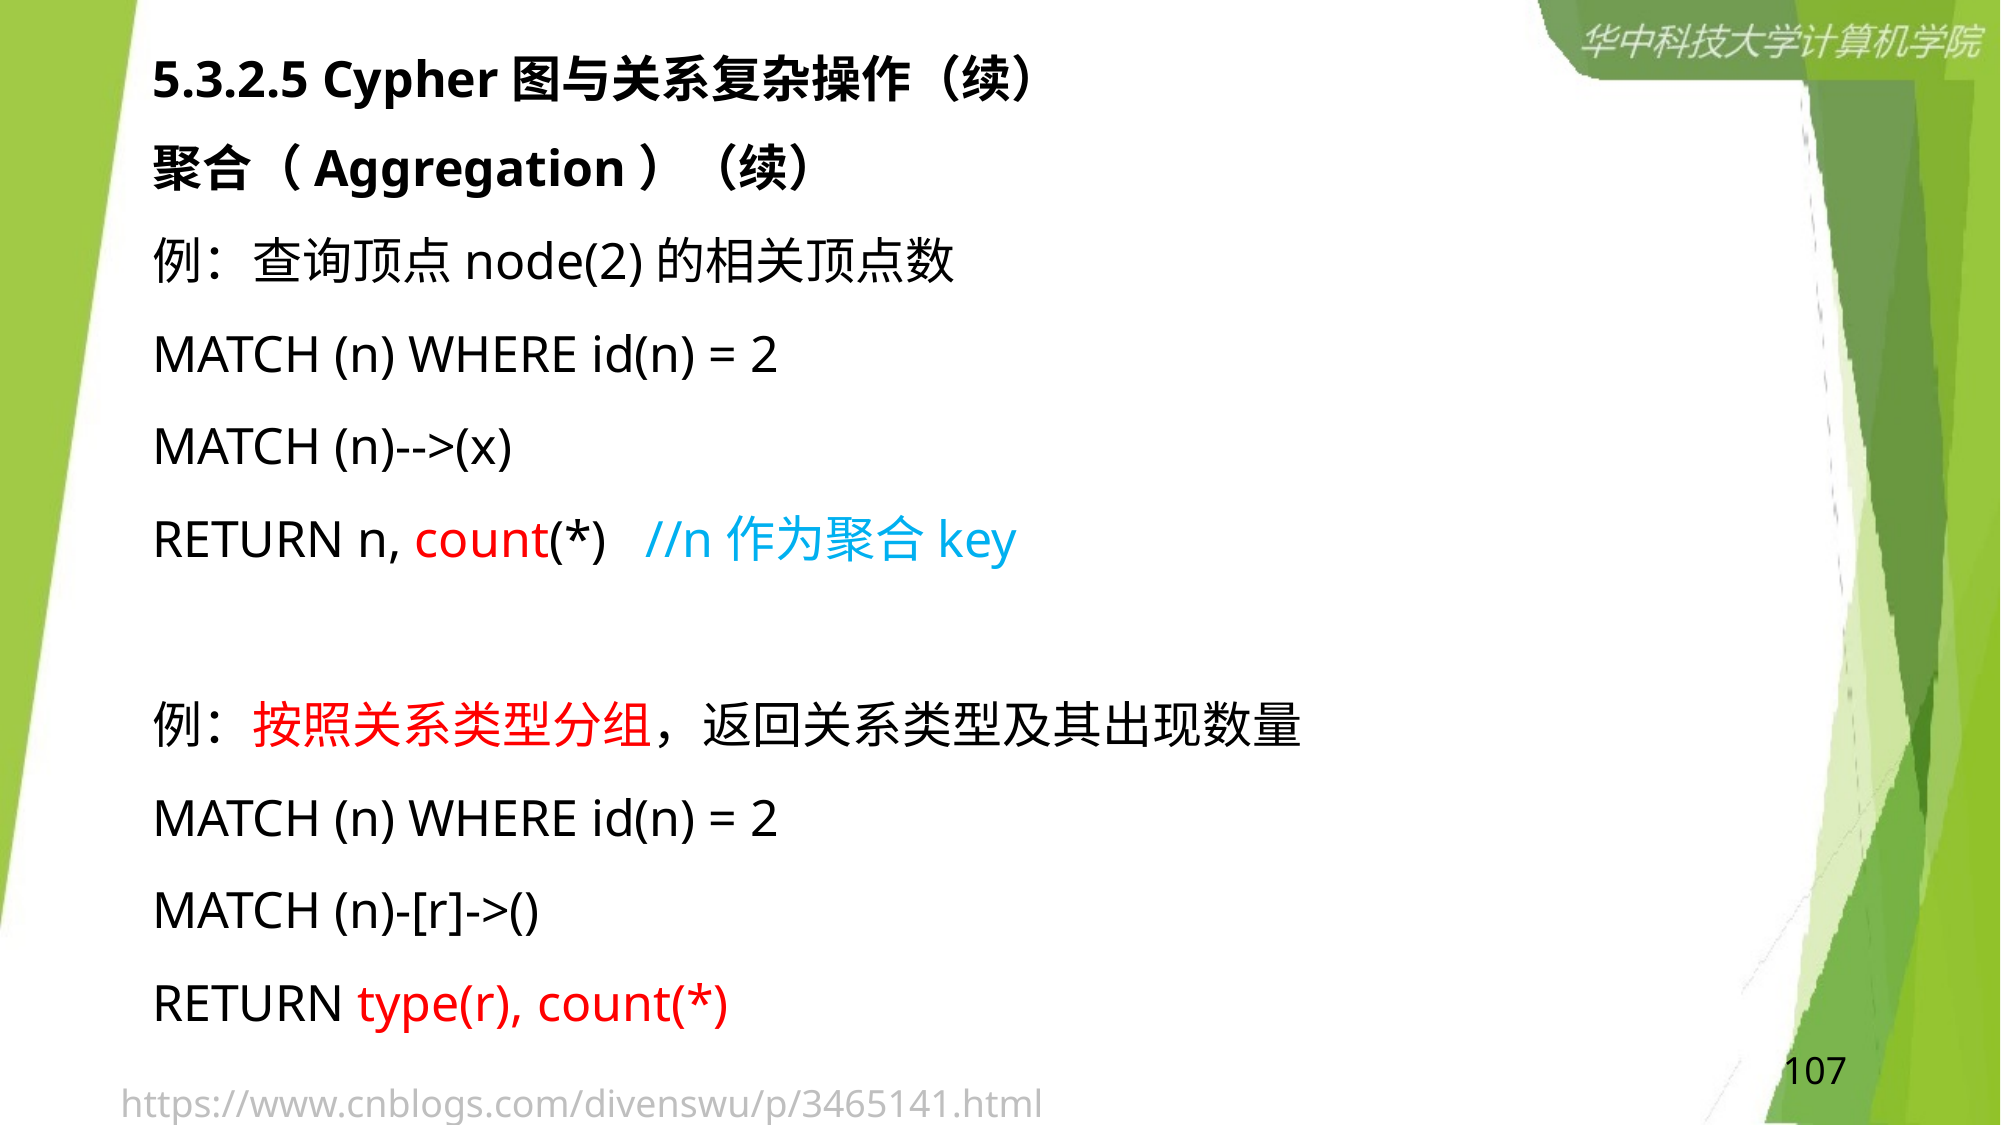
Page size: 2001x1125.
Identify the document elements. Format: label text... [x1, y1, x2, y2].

picture [0, 0, 2001, 1125]
title 5.3.2.5 Cypher图与关系复杂操作（续） [137, 5, 1863, 116]
slide_number 107 [1412, 1042, 1863, 1103]
list 聚合（Aggregation）（续） 例：查询顶点node(2)的相关顶点数 MATCH (n) WHERE id(n) = 2 MATCH (n)-->(x) RETURN n, count(*) //n作为聚合key 例：按照关系类型分组，返回关系类型及其出现数量 MATCH (n) WHERE id(n) = 2 MATCH (n)-[r]->() RETURN type(r), count(*) [137, 116, 1908, 1049]
text_box https://www.cnblogs.com/divenswu/p/3465141.html [105, 1072, 1059, 1125]
